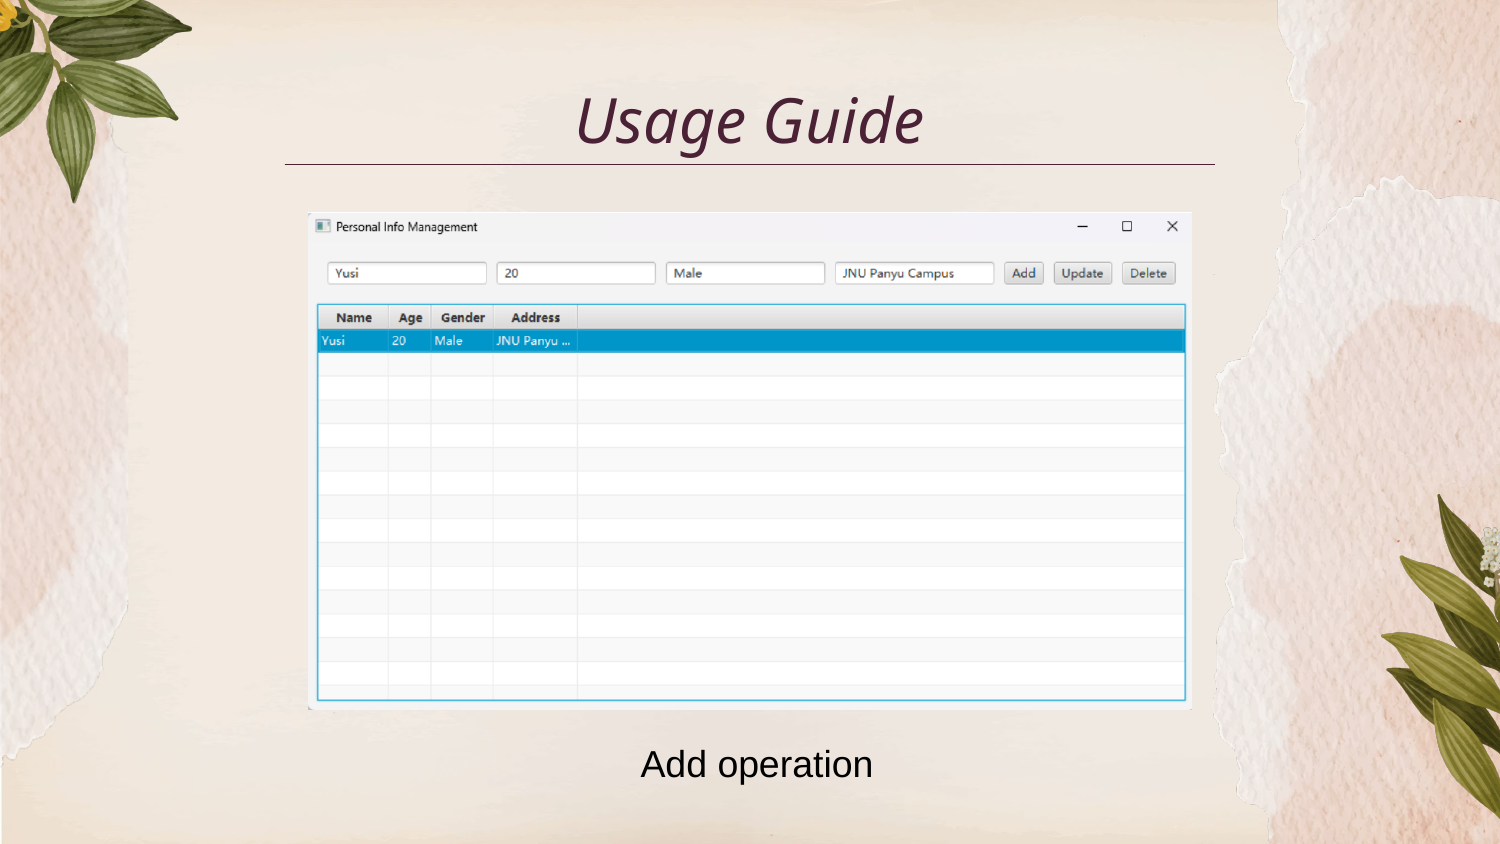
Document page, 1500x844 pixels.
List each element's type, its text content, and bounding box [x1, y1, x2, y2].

picture [0, 0, 1500, 844]
text_box Add operation [625, 732, 974, 793]
title Usage Guide [118, 65, 1382, 160]
